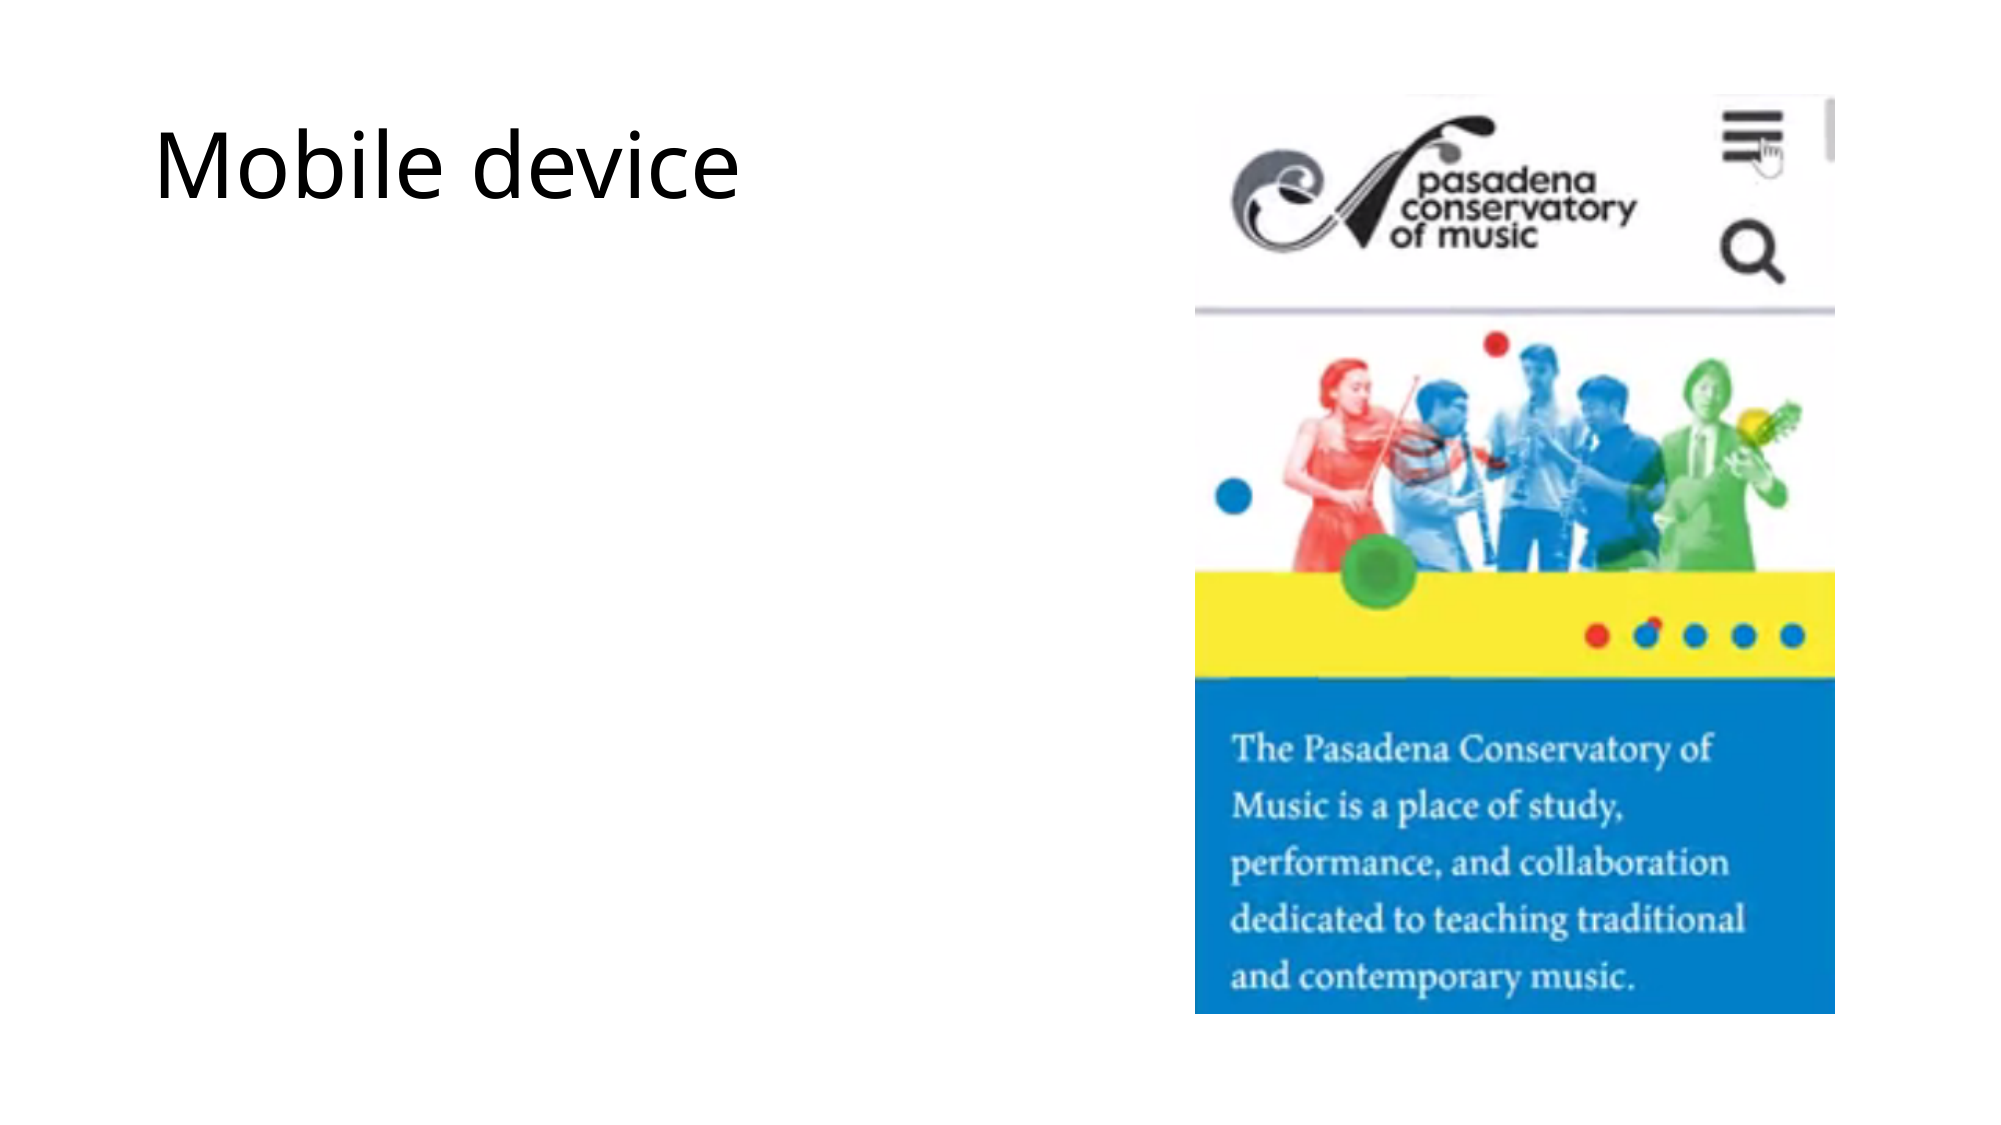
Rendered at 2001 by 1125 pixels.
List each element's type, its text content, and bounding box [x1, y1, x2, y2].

title Mobile device [137, 59, 1863, 278]
picture [1195, 94, 1835, 1014]
